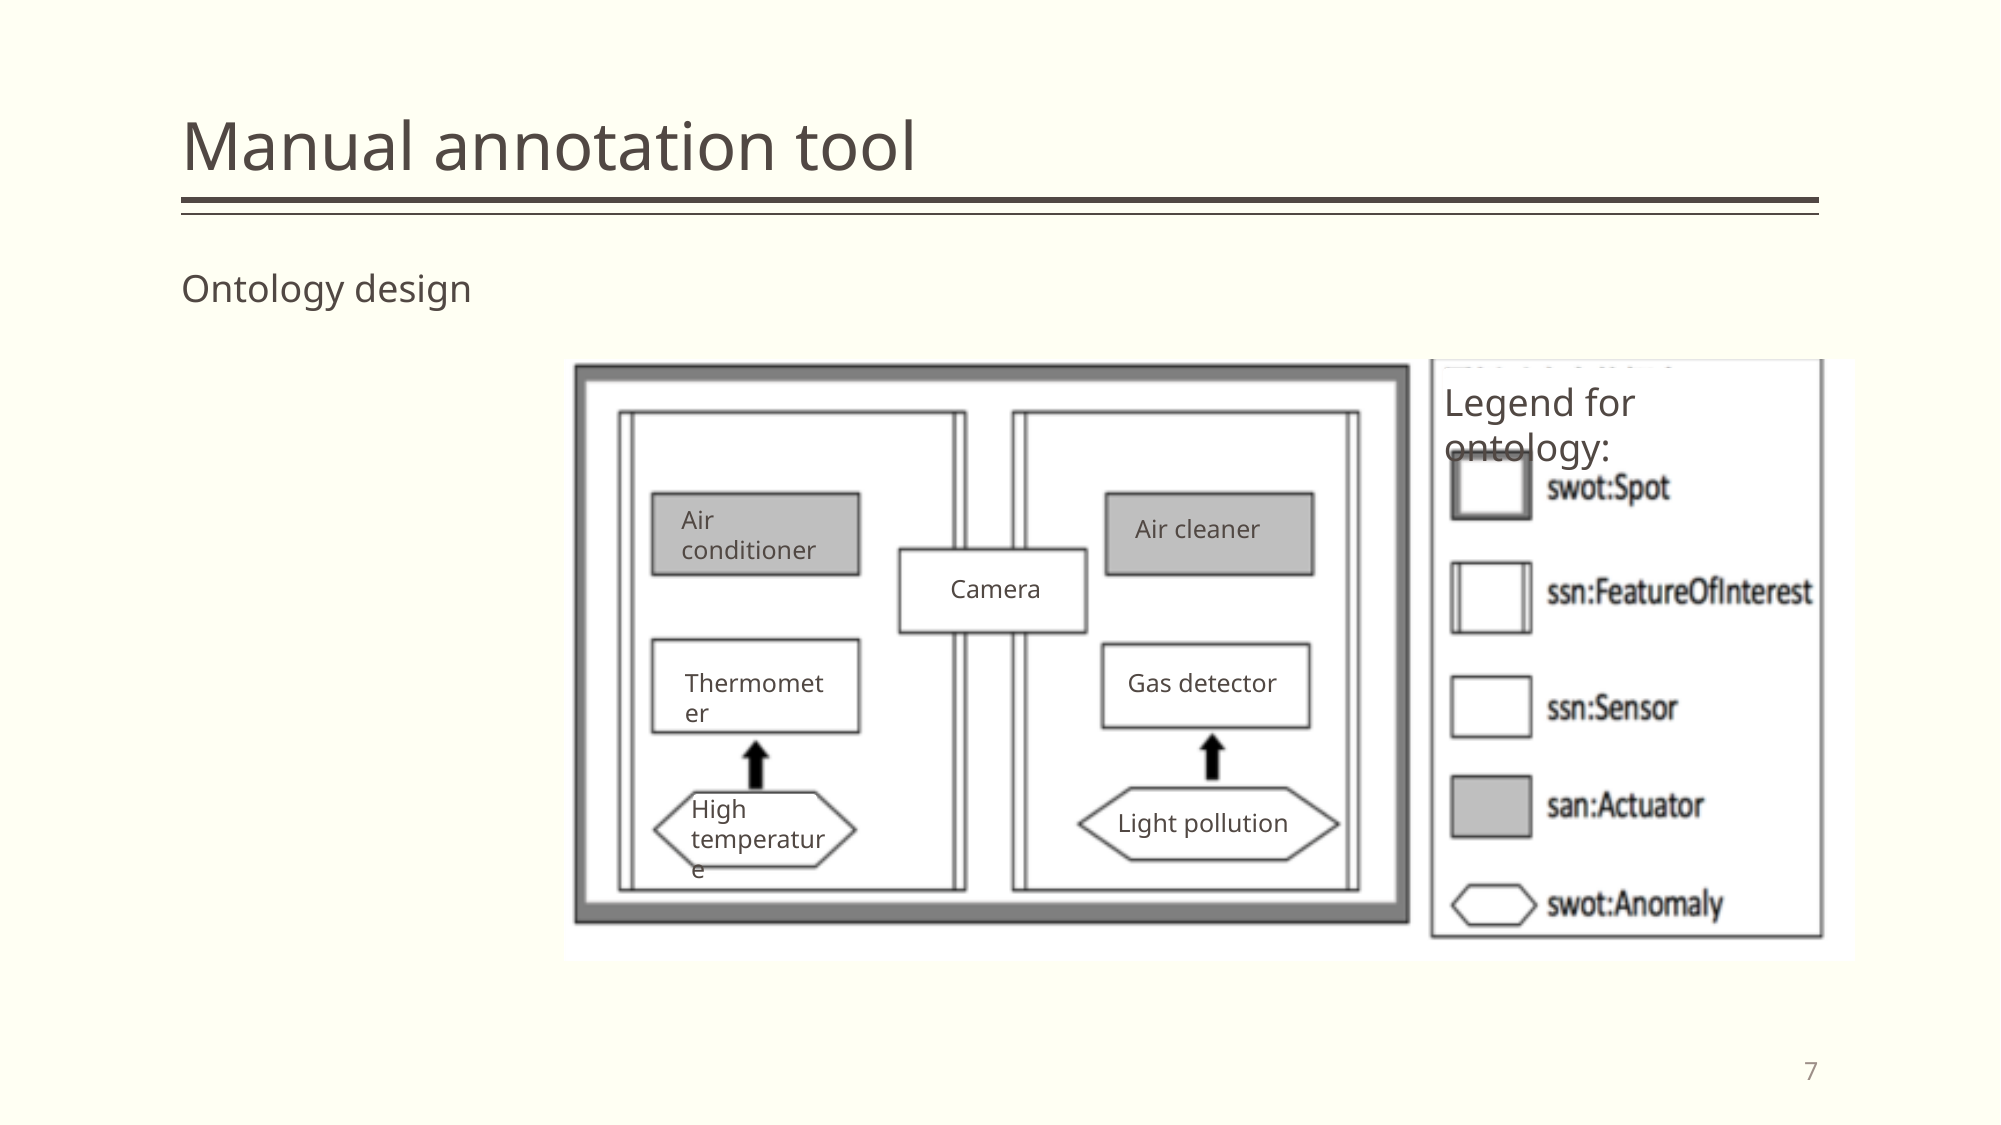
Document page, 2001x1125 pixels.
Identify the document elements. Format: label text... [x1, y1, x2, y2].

list Ontology design [181, 262, 739, 340]
title Manual annotation tool [181, 12, 1819, 193]
slide_number 7 [1518, 1042, 1819, 1103]
picture [563, 359, 1855, 961]
